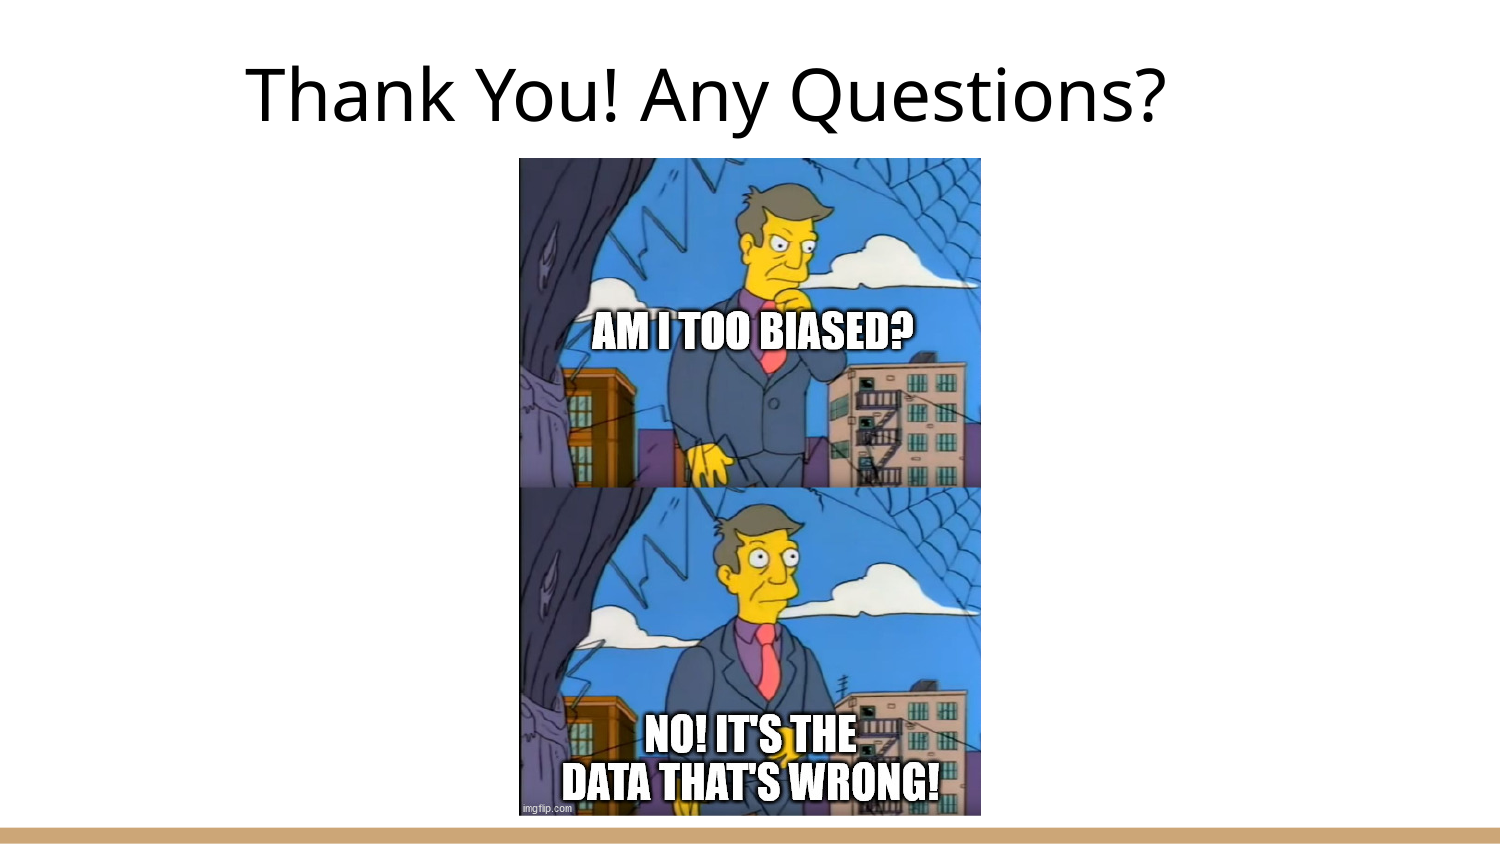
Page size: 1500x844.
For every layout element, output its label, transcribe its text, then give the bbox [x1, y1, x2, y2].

picture [519, 158, 981, 816]
title Thank You! Any Questions? [230, 14, 1500, 151]
